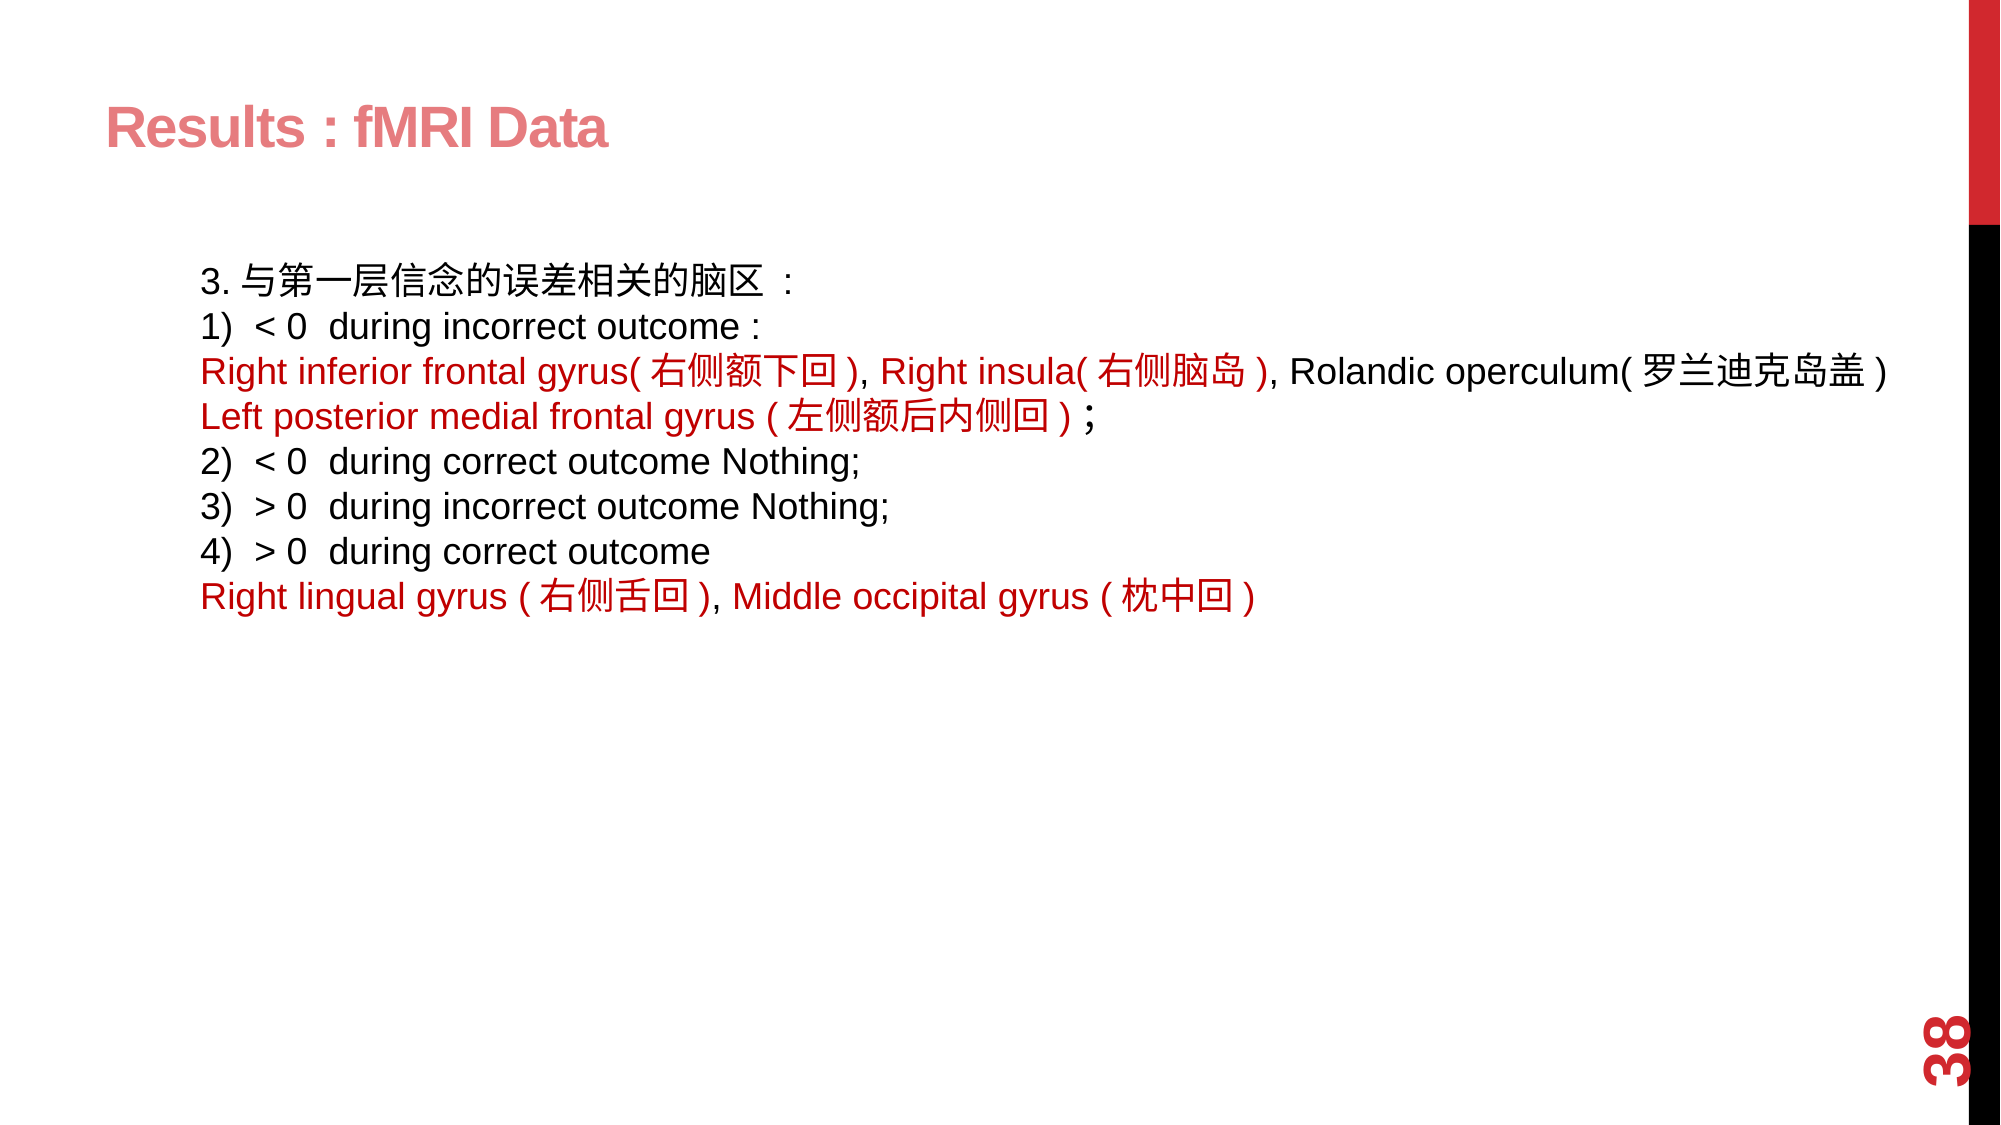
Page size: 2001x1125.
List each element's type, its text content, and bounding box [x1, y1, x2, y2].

text_box Results : fMRI Data [90, 85, 1831, 167]
slide_number 38 [1903, 887, 1984, 1104]
